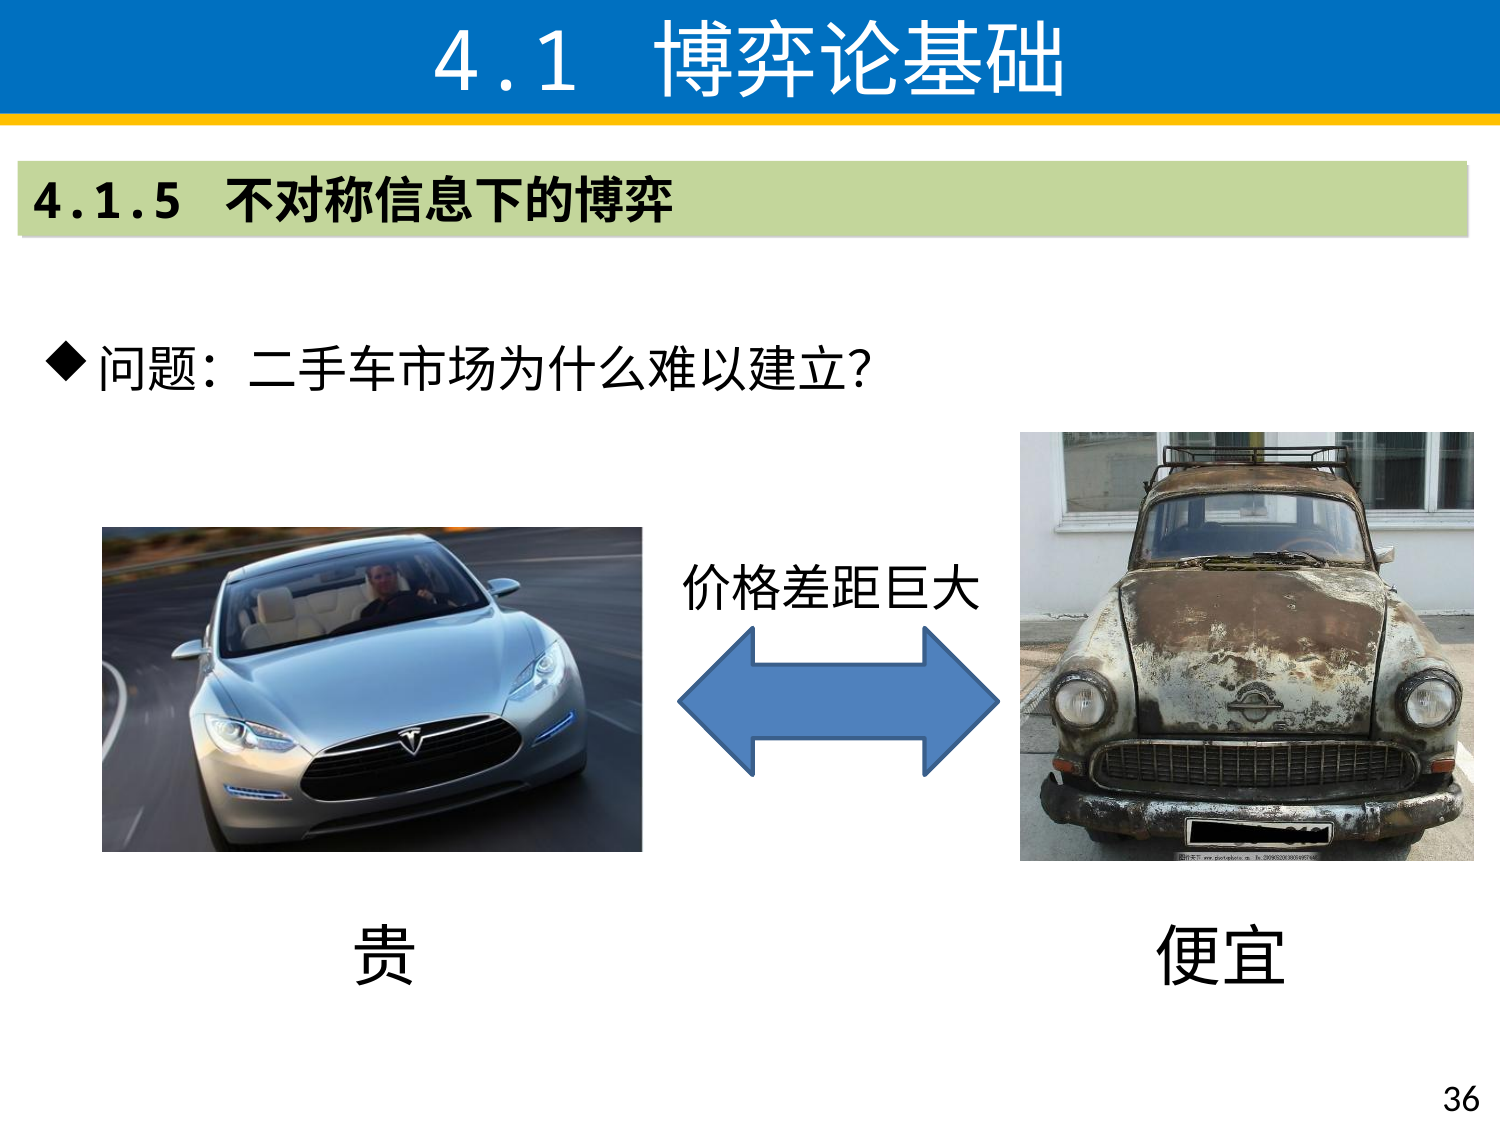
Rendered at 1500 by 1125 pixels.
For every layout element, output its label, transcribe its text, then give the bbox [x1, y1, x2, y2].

text_box 问题：二手车市场为什么难以建立？ [26, 329, 975, 448]
picture [1020, 432, 1474, 861]
picture [102, 526, 644, 852]
text_box [677, 625, 1001, 777]
text_box 36 [1427, 1066, 1499, 1125]
text_box 贵 [336, 906, 411, 1001]
text_box 便宜 [1139, 906, 1328, 1001]
title 4.1 博弈论基础 [0, 0, 1500, 114]
text_box 价格差距巨大 [666, 548, 1015, 624]
text_box 4.1.5 不对称信息下的博弈 [17, 160, 1467, 236]
